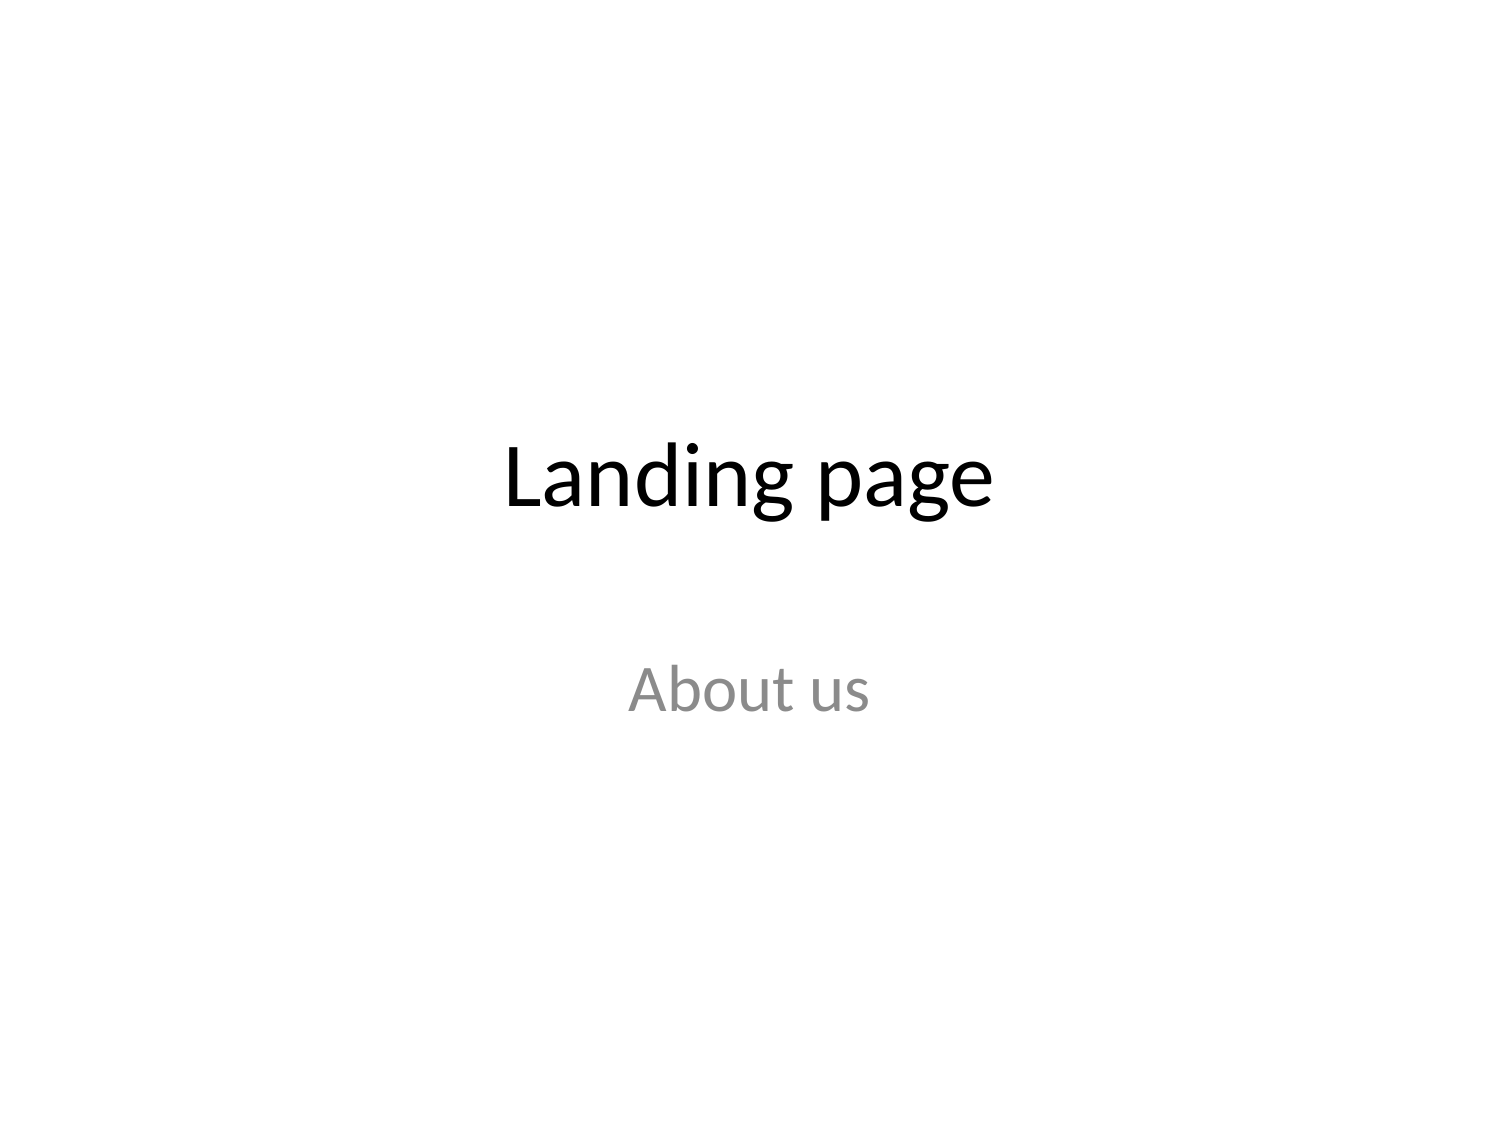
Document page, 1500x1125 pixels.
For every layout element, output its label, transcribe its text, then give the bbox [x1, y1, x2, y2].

subtitle About us [225, 637, 1275, 925]
title Landing page [112, 349, 1388, 591]
